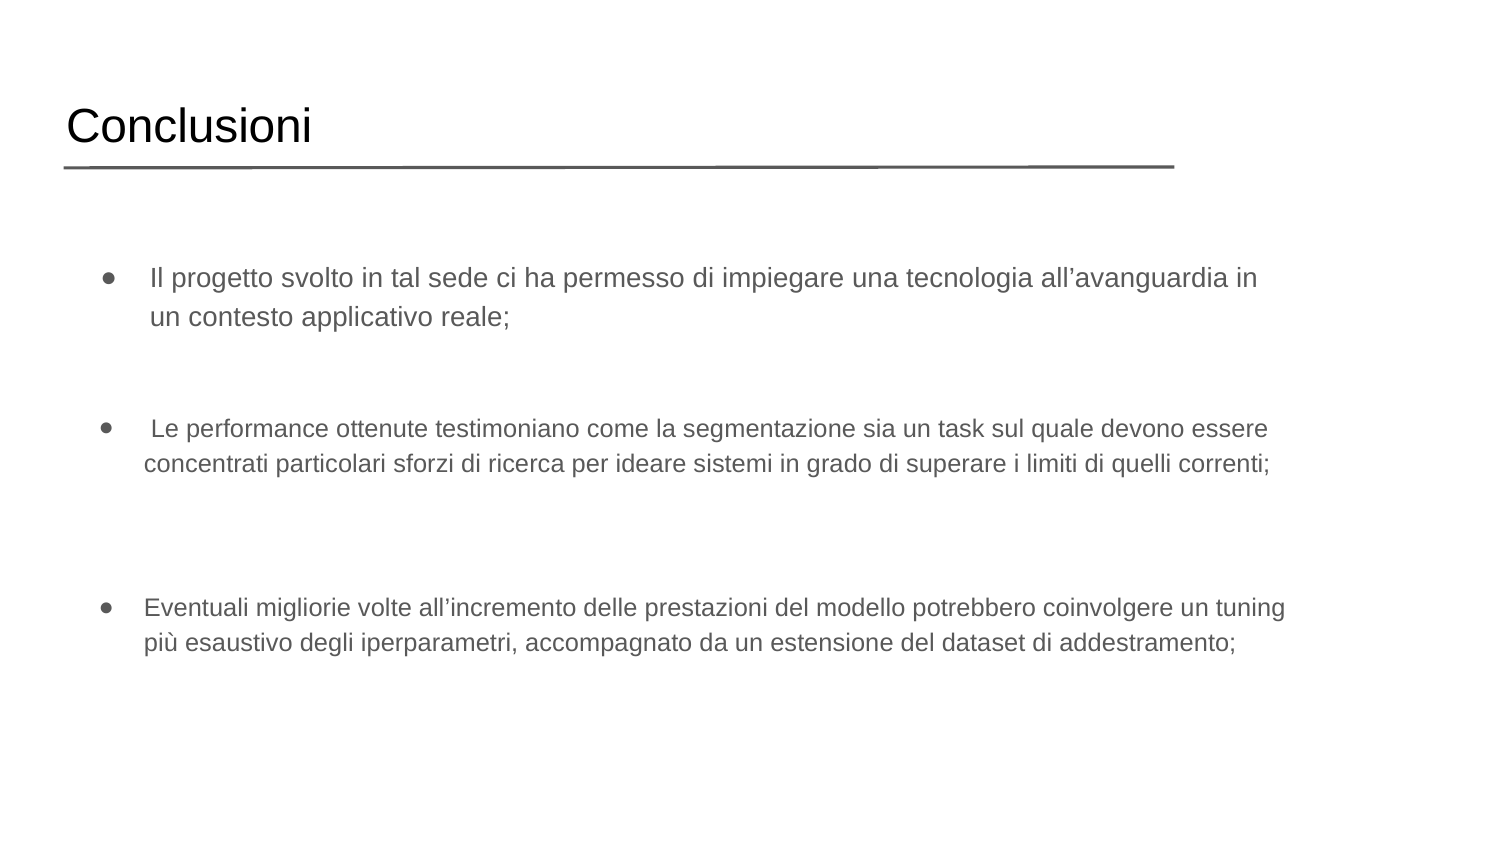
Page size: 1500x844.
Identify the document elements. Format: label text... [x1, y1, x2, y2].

list Le performance ottenute testimoniano come la segmentazione sia un task sul quale devono essere concentrati particolari sforzi di ricerca per ideare sistemi in grado di superare i limiti di quelli correnti; [63, 392, 1305, 527]
list Il progetto svolto in tal sede ci ha permesso di impiegare una tecnologia all’avanguardia in un contesto applicativo reale; [63, 240, 1314, 348]
title Conclusioni [51, 80, 1313, 168]
list Eventuali migliorie volte all’incremento delle prestazioni del modello potrebbero coinvolgere un tuning più esaustivo degli iperparametri, accompagnato da un estensione del dataset di addestramento; [63, 571, 1325, 707]
